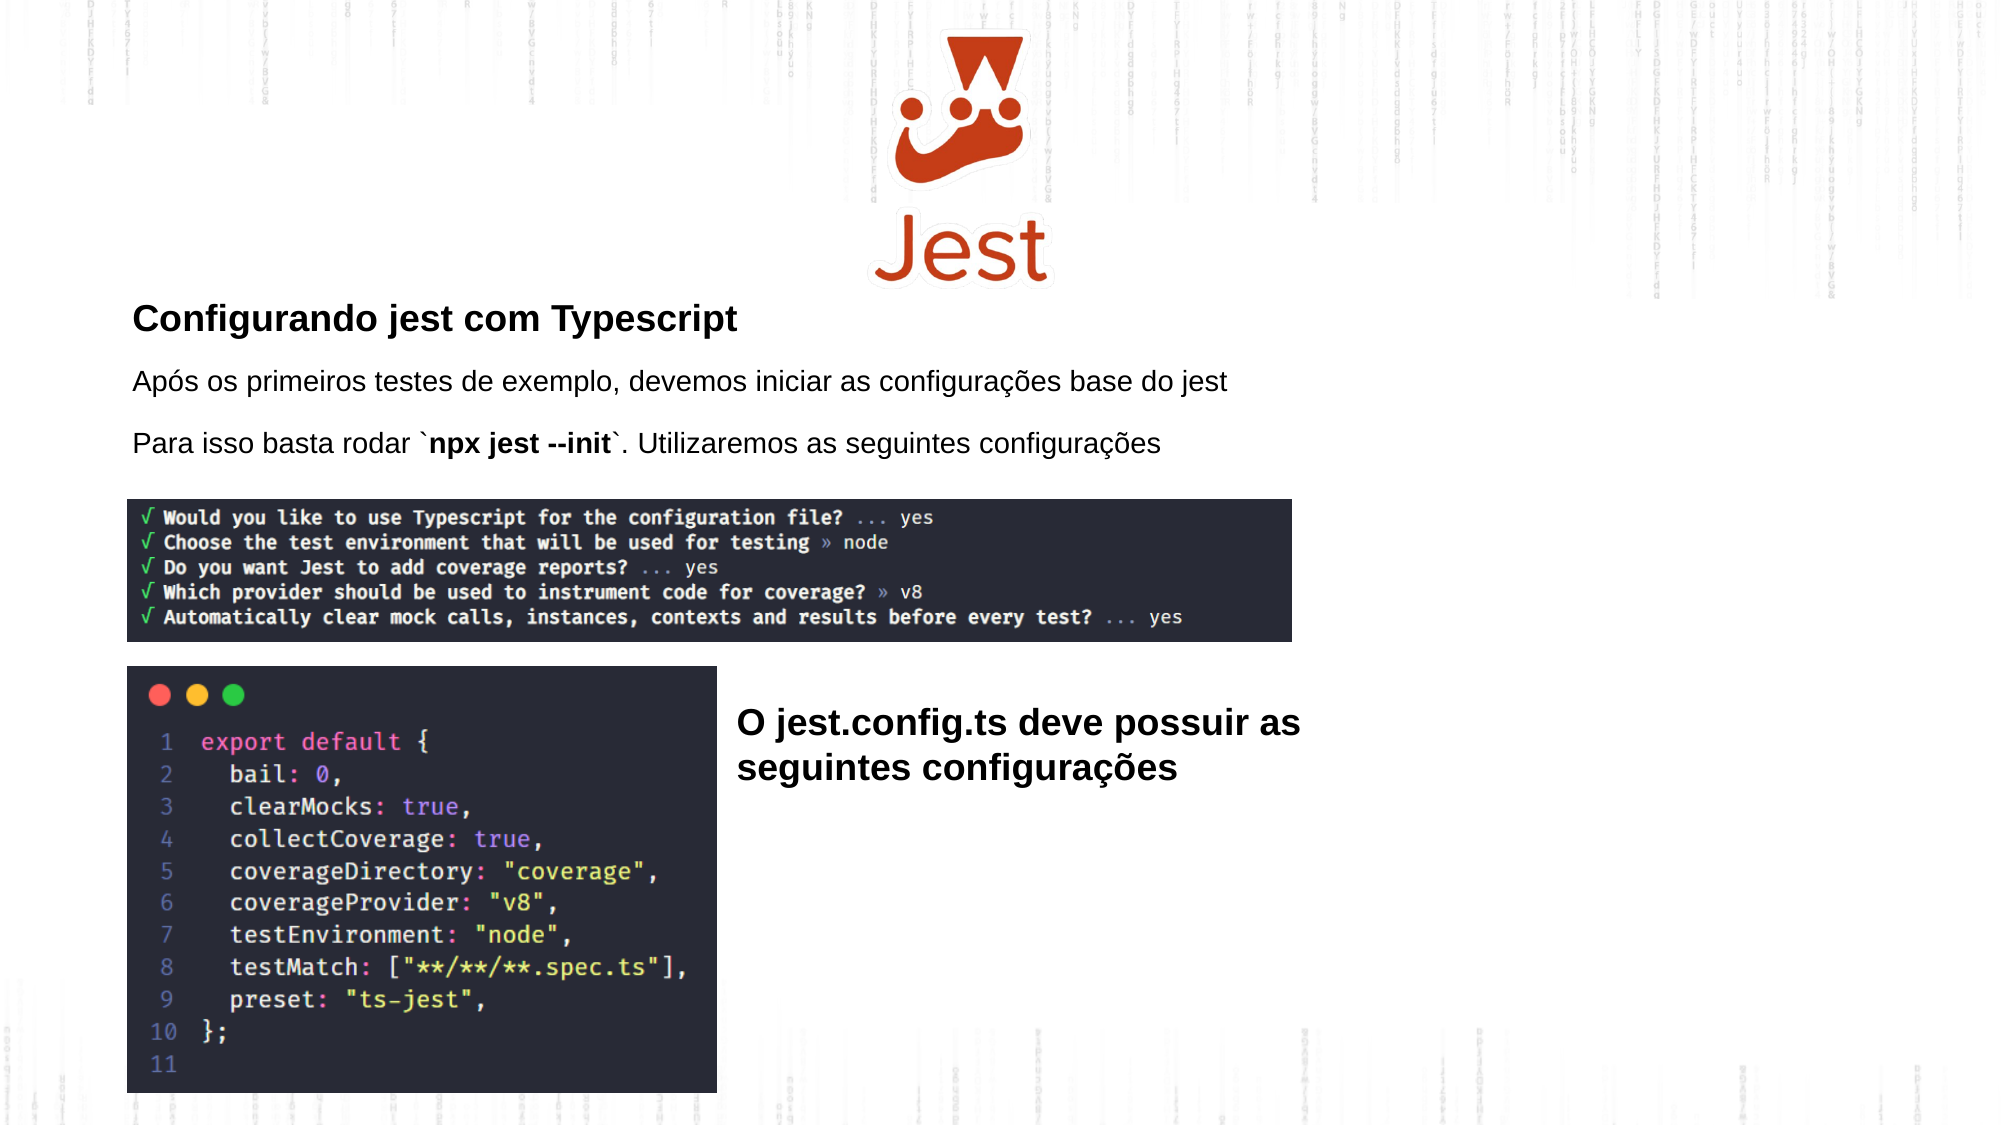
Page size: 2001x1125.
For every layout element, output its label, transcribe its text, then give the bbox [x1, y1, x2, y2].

text_box O jest.config.ts deve possuir as seguintes configurações [721, 690, 1340, 796]
text_box Configurando jest com Typescript [117, 287, 1120, 347]
picture [127, 499, 1292, 642]
text_box Para isso basta rodar `npx jest --init`. Utilizaremos as seguintes configurações [117, 417, 1789, 502]
picture [1, 0, 2000, 318]
text_box Após os primeiros testes de exemplo, devemos iniciar as configurações base do jest [117, 354, 1626, 405]
picture [1, 666, 2000, 1125]
